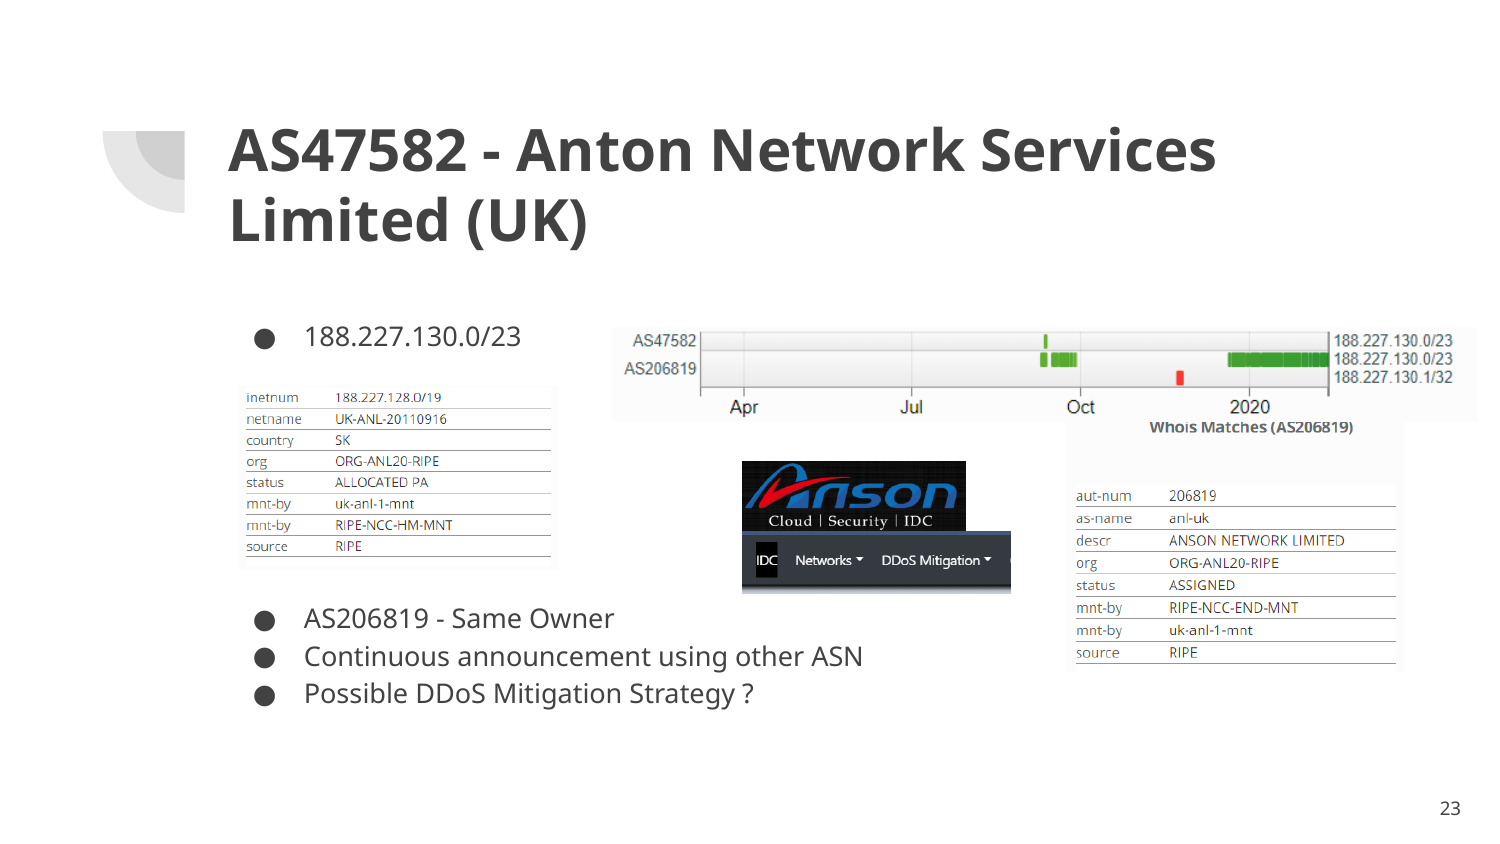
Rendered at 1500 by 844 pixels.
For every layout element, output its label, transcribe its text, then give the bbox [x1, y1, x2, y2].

picture [741, 460, 1011, 594]
title AS47582 - Anton Network Services Limited (UK) [213, 98, 1368, 263]
picture [612, 326, 1477, 672]
picture [238, 385, 559, 570]
list 188.227.130.0/23 AS206819 - Same Owner Continuous announcement using other ASN Possible DDoS Mitigation Strategy ? [213, 299, 1368, 769]
slide_number ‹#› [1386, 777, 1477, 842]
